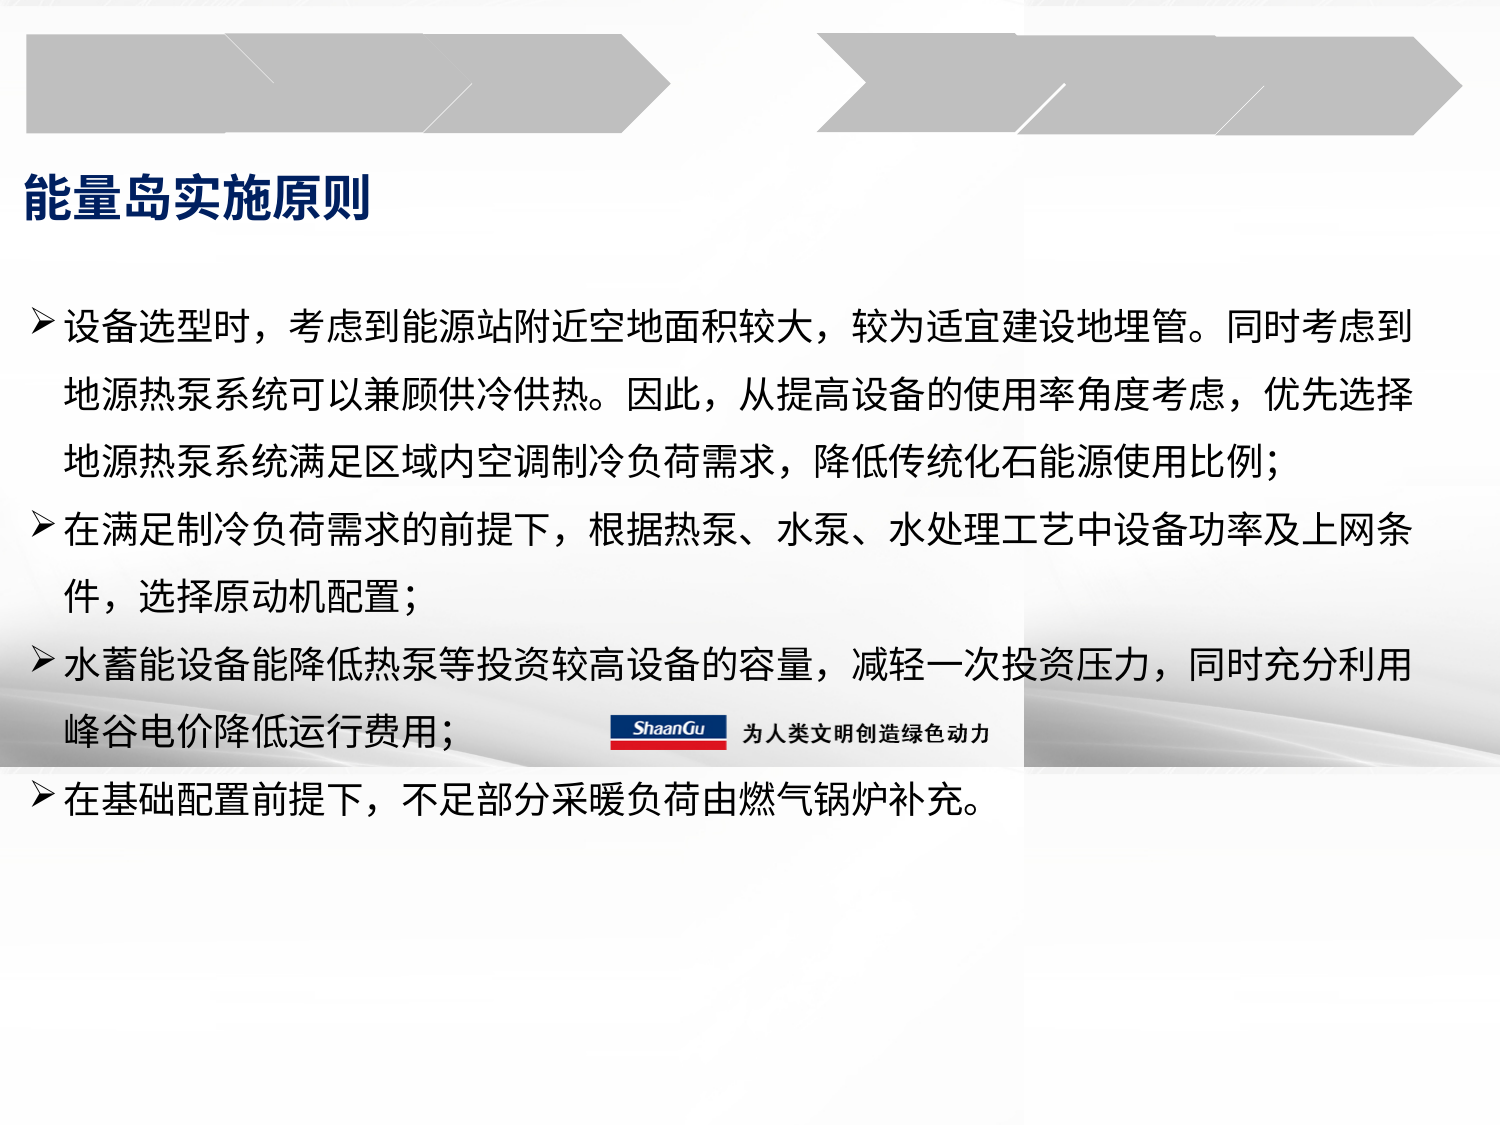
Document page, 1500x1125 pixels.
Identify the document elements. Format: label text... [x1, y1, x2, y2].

text_box 设备选型时，考虑到能源站附近空地面积较大，较为适宜建设地埋管。同时考虑到地源热泵系统可以兼顾供冷供热。因此，从提高设备的使用率角度考虑，优先选择地源热泵系统满足区域内空调制冷负荷需求，降低传统化石能源使用比例； 在满足制冷负荷需求的前提下，根据热泵、水泵、水处理工艺中设备功率及上网条件，选择原动机配置； 水蓄能设备能降低热泵等投资较高设备的容量，减轻一次投资压力，同时充分利用峰谷电价降低运行费用； 在基础配置前提下，不足部分采暖负荷由燃气锅炉补充。 [13, 273, 1442, 866]
text_box [26, 34, 274, 134]
text_box [1016, 35, 1263, 135]
text_box [1215, 36, 1463, 136]
text_box [224, 33, 471, 133]
text_box 能量岛实施原则 [8, 158, 402, 234]
picture [0, 0, 1500, 1125]
text_box [816, 33, 1064, 133]
text_box [423, 34, 671, 134]
